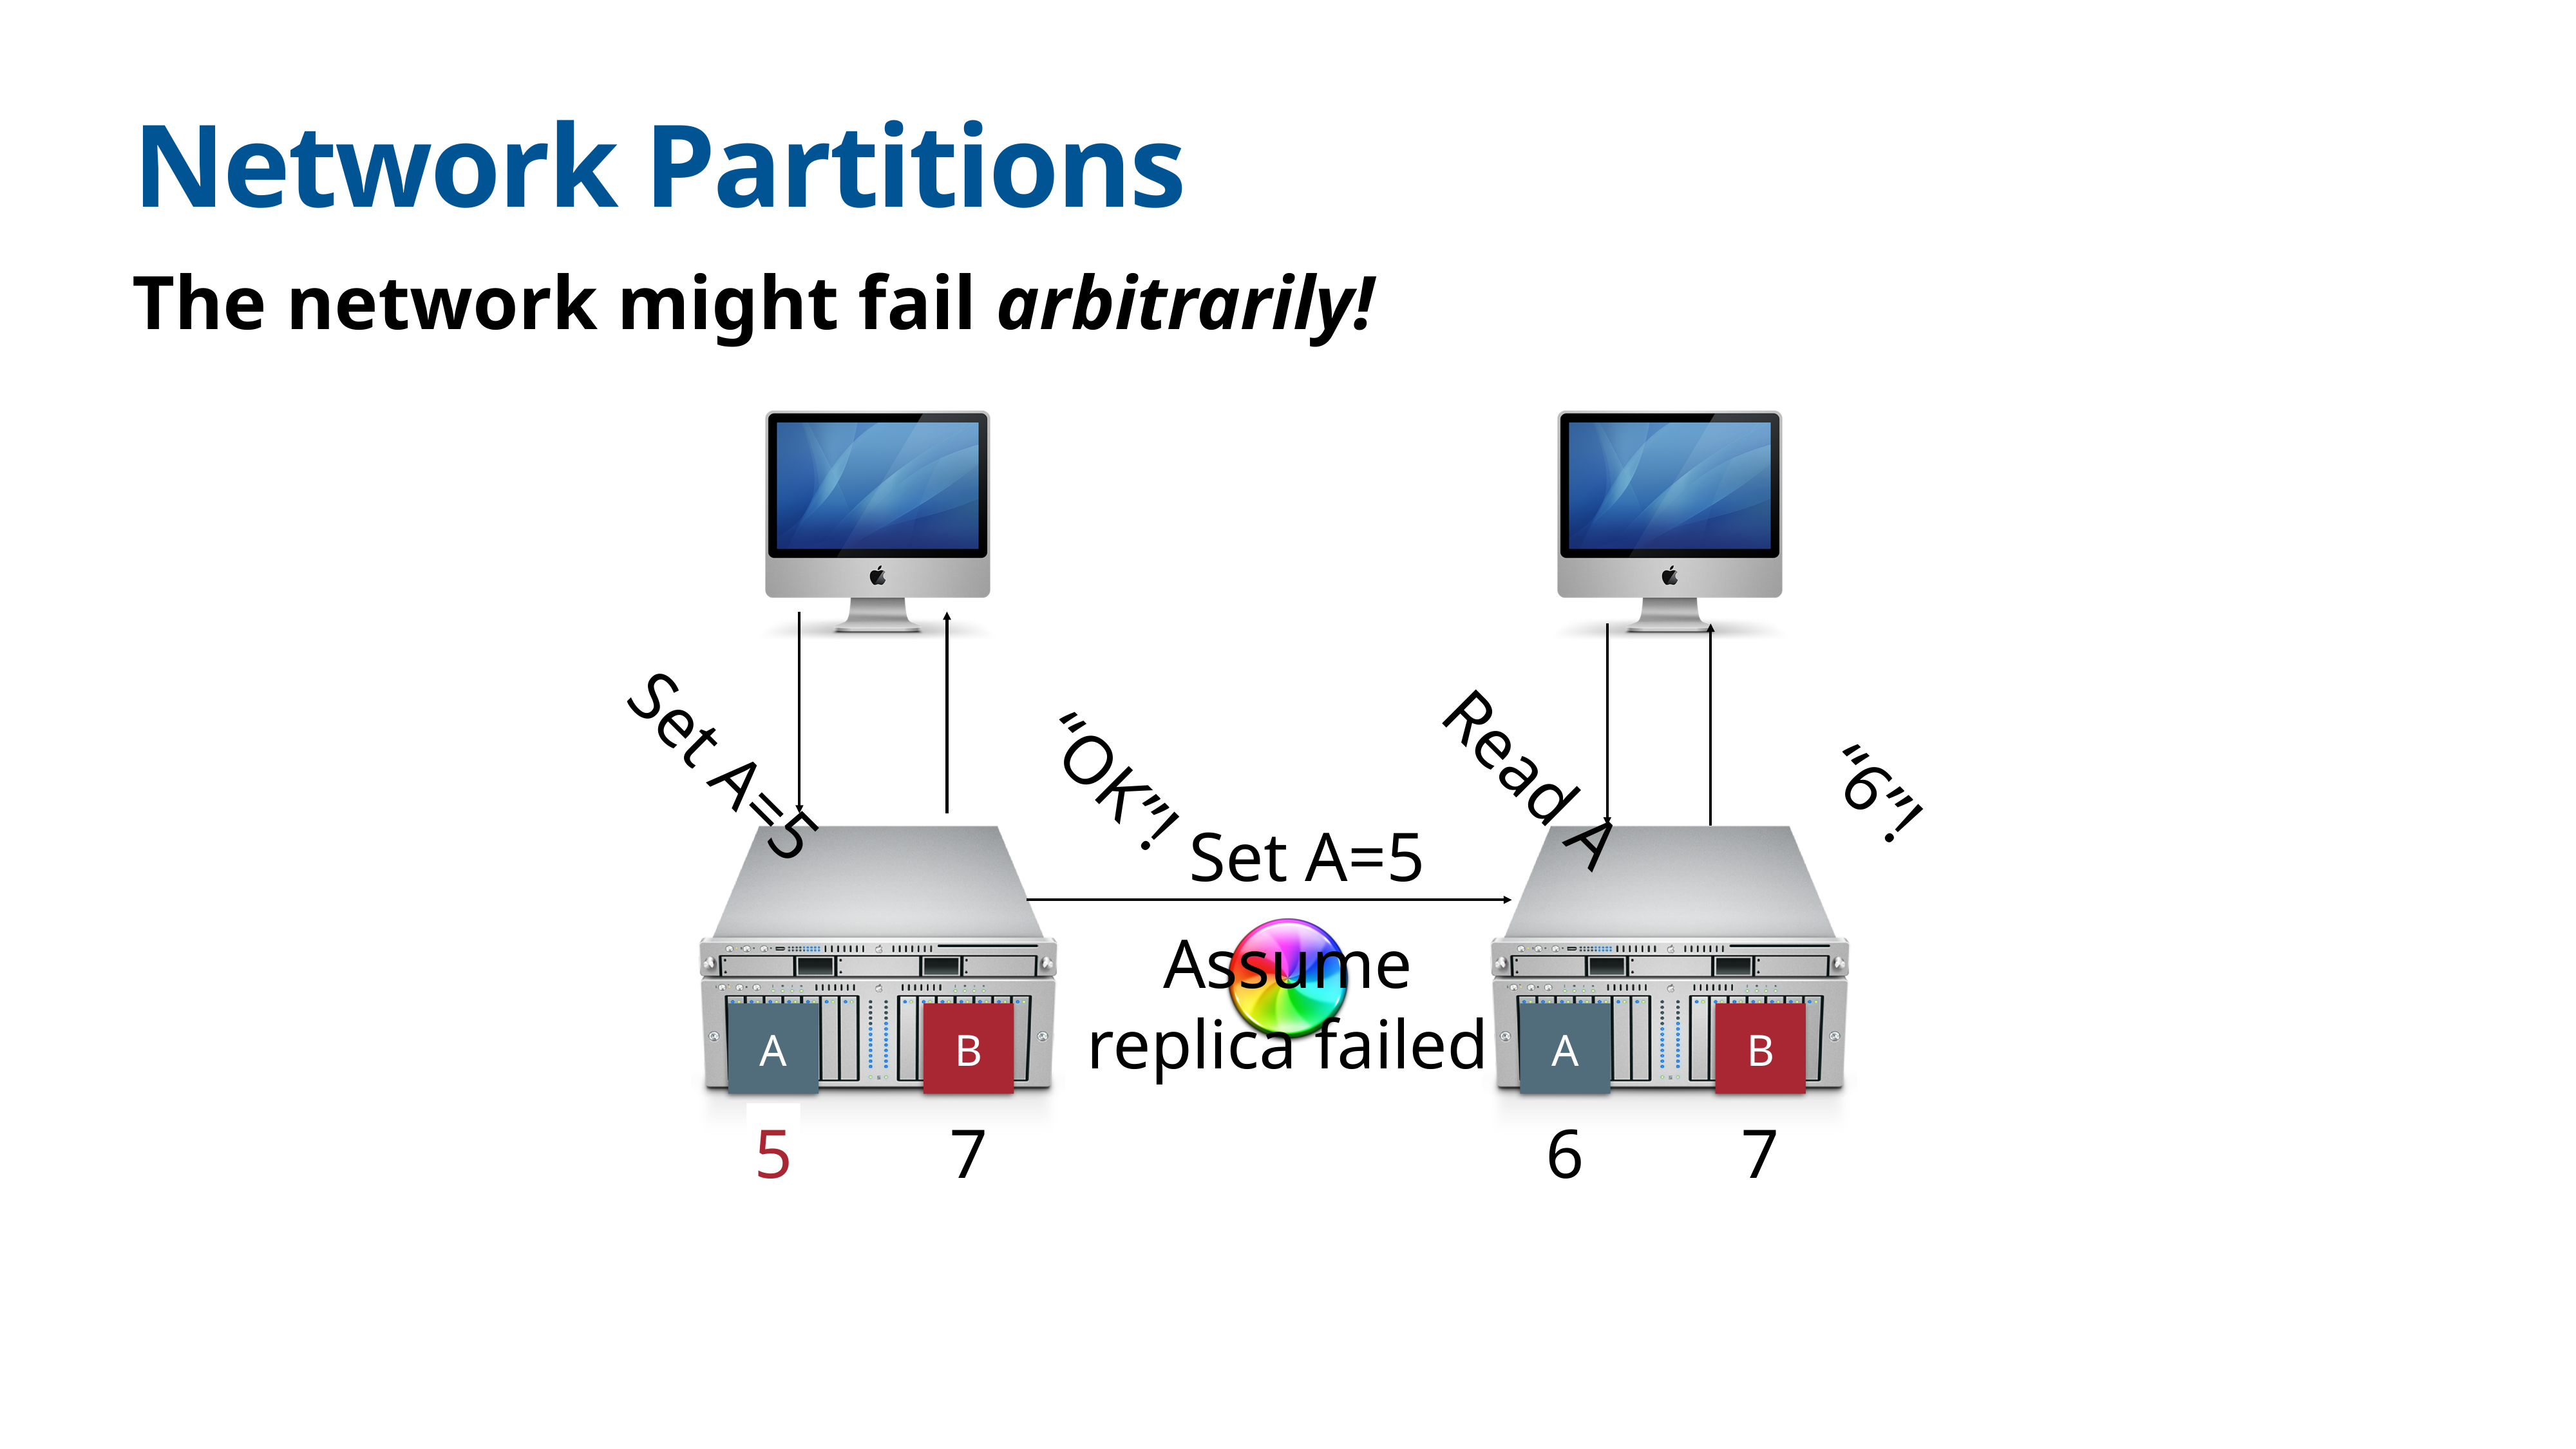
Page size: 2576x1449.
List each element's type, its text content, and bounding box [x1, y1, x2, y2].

picture [690, 761, 1066, 1136]
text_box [1710, 623, 1943, 859]
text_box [1466, 623, 1608, 845]
text_box 6 [1538, 1136, 1593, 1199]
text_box 7 [1733, 1136, 1788, 1199]
picture [1220, 909, 1356, 1046]
picture [741, 373, 1016, 647]
text_box 5 [746, 1136, 800, 1199]
picture [1533, 373, 1807, 647]
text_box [947, 611, 1179, 847]
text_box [658, 611, 800, 833]
text_box 7 [942, 1136, 996, 1199]
text_box Set A=5 [1181, 806, 1433, 903]
picture [1482, 761, 1857, 1136]
title Network Partitions [127, 113, 2449, 250]
text_box Assume replica failed [1077, 913, 1482, 1090]
list The network might fail arbitrarily! [127, 250, 2449, 350]
